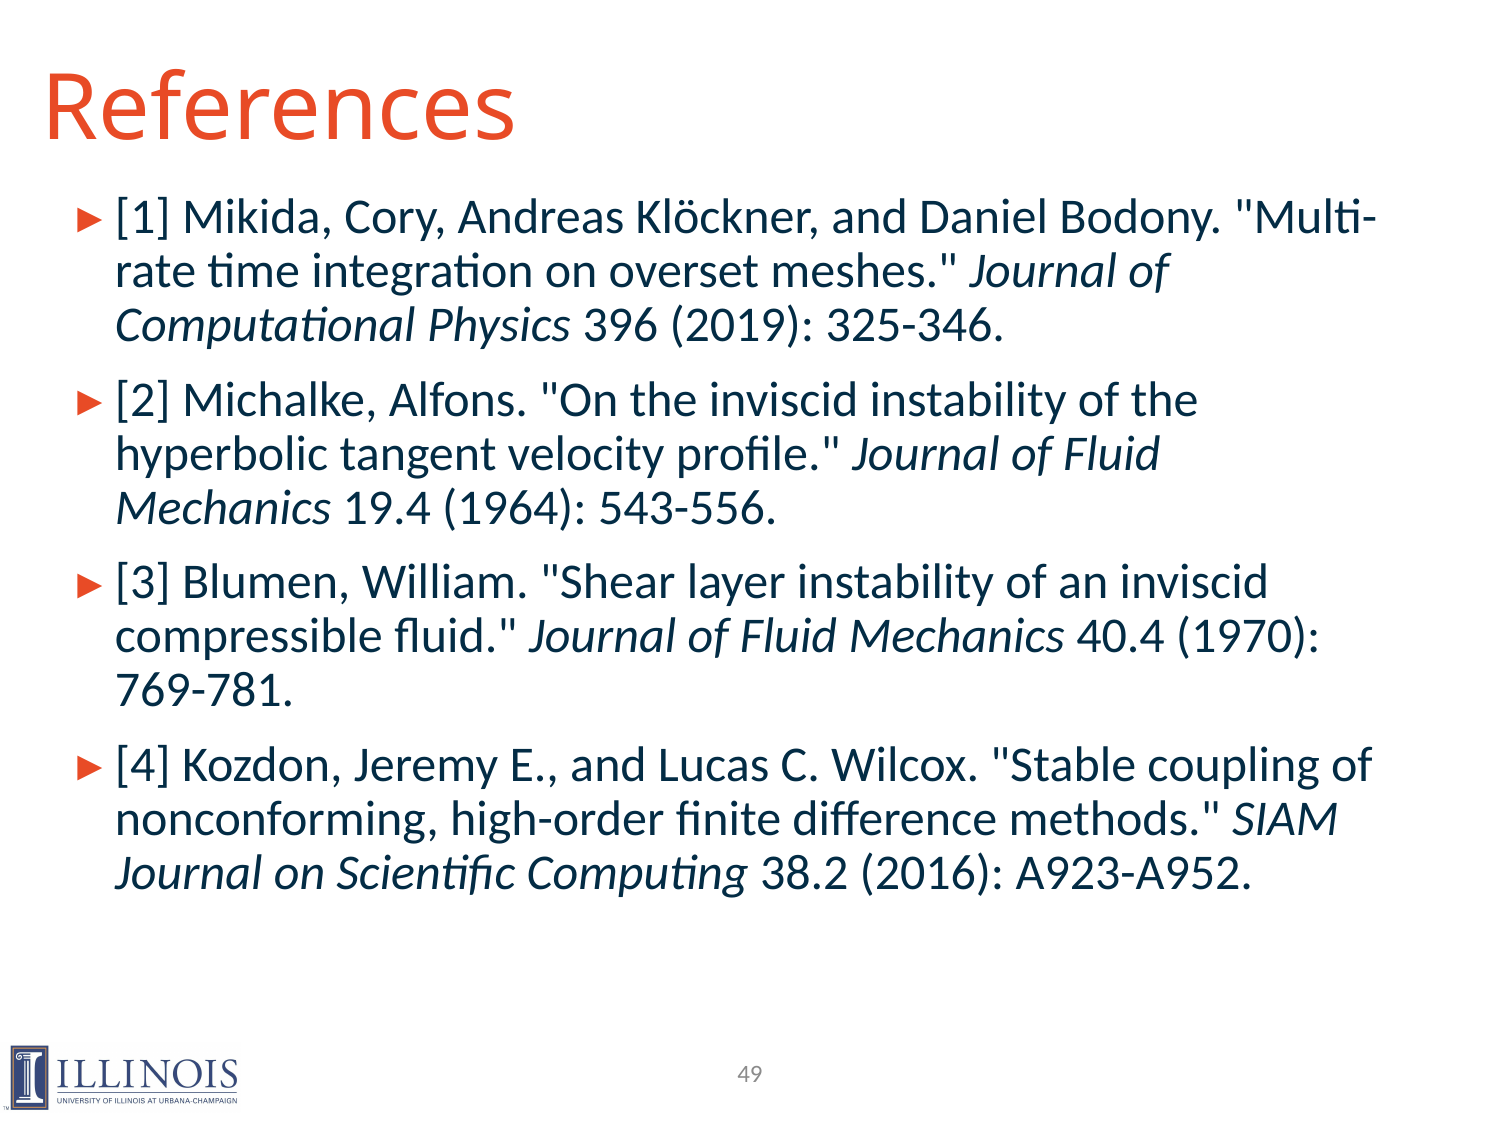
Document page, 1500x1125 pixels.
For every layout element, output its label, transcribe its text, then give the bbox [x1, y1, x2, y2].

picture [0, 1042, 241, 1113]
text_box [1] Mikida, Cory, Andreas Klöckner, and Daniel Bodony. "Multi-rate time integration on overset meshes." Journal of Computational Physics 396 (2019): 325-346. [2] Michalke, Alfons. "On the inviscid instability of the hyperbolic tangent velocity profile." Journal of Fluid Mechanics 19.4 (1964): 543-556. [3] Blumen, William. "Shear layer instability of an inviscid compressible fluid." Journal of Fluid Mechanics 40.4 (1970): 769-781. [4] Kozdon, Jeremy E., and Lucas C. Wilcox. "Stable coupling of nonconforming, high-order finite difference methods." SIAM Journal on Scientific Computing 38.2 (2016): A923-A952. [62, 182, 1407, 1016]
slide_number 49 [718, 1042, 782, 1103]
title References [26, 36, 1438, 183]
